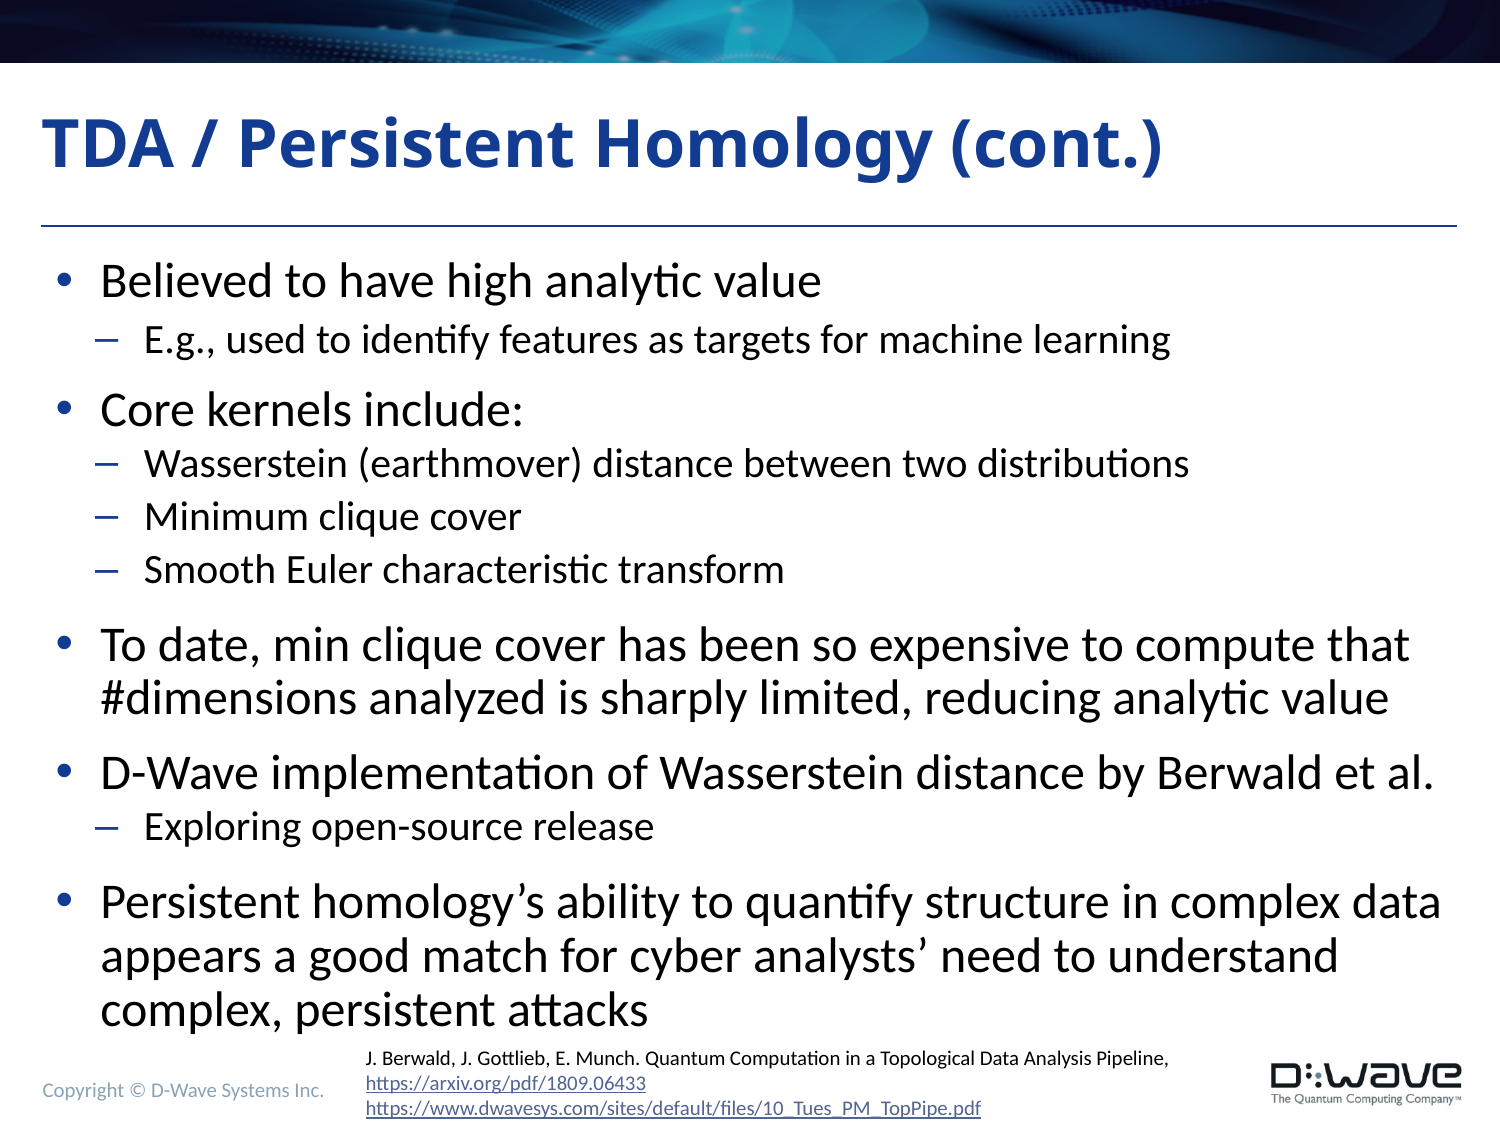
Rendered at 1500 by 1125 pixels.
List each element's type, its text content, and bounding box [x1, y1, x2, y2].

text_box J. Berwald, J. Gottlieb, E. Munch. Quantum Computation in a Topological Data Analysis Pipeline, https://arxiv.org/pdf/1809.06433 https://www.dwavesys.com/sites/default/files/10_Tues_PM_TopPipe.pdf [350, 1037, 1190, 1125]
picture [1263, 1055, 1468, 1110]
list Believed to have high analytic value E.g., used to identify features as targets for machine learning Core kernels include: Wasserstein (earthmover) distance between two distributions Minimum clique cover Smooth Euler characteristic transform To date, min clique cover has been so expensive to compute that #dimensions analyzed is sharply limited, reducing analytic value D-Wave implementation of Wasserstein distance by Berwald et al. Exploring open-source release Persistent homology’s ability to quantify structure in complex data appears a good match for cyber analysts’ need to understand complex, persistent attacks [40, 247, 1460, 1050]
title TDA / Persistent Homology (cont.) [41, 68, 1459, 215]
picture [0, 0, 1500, 63]
